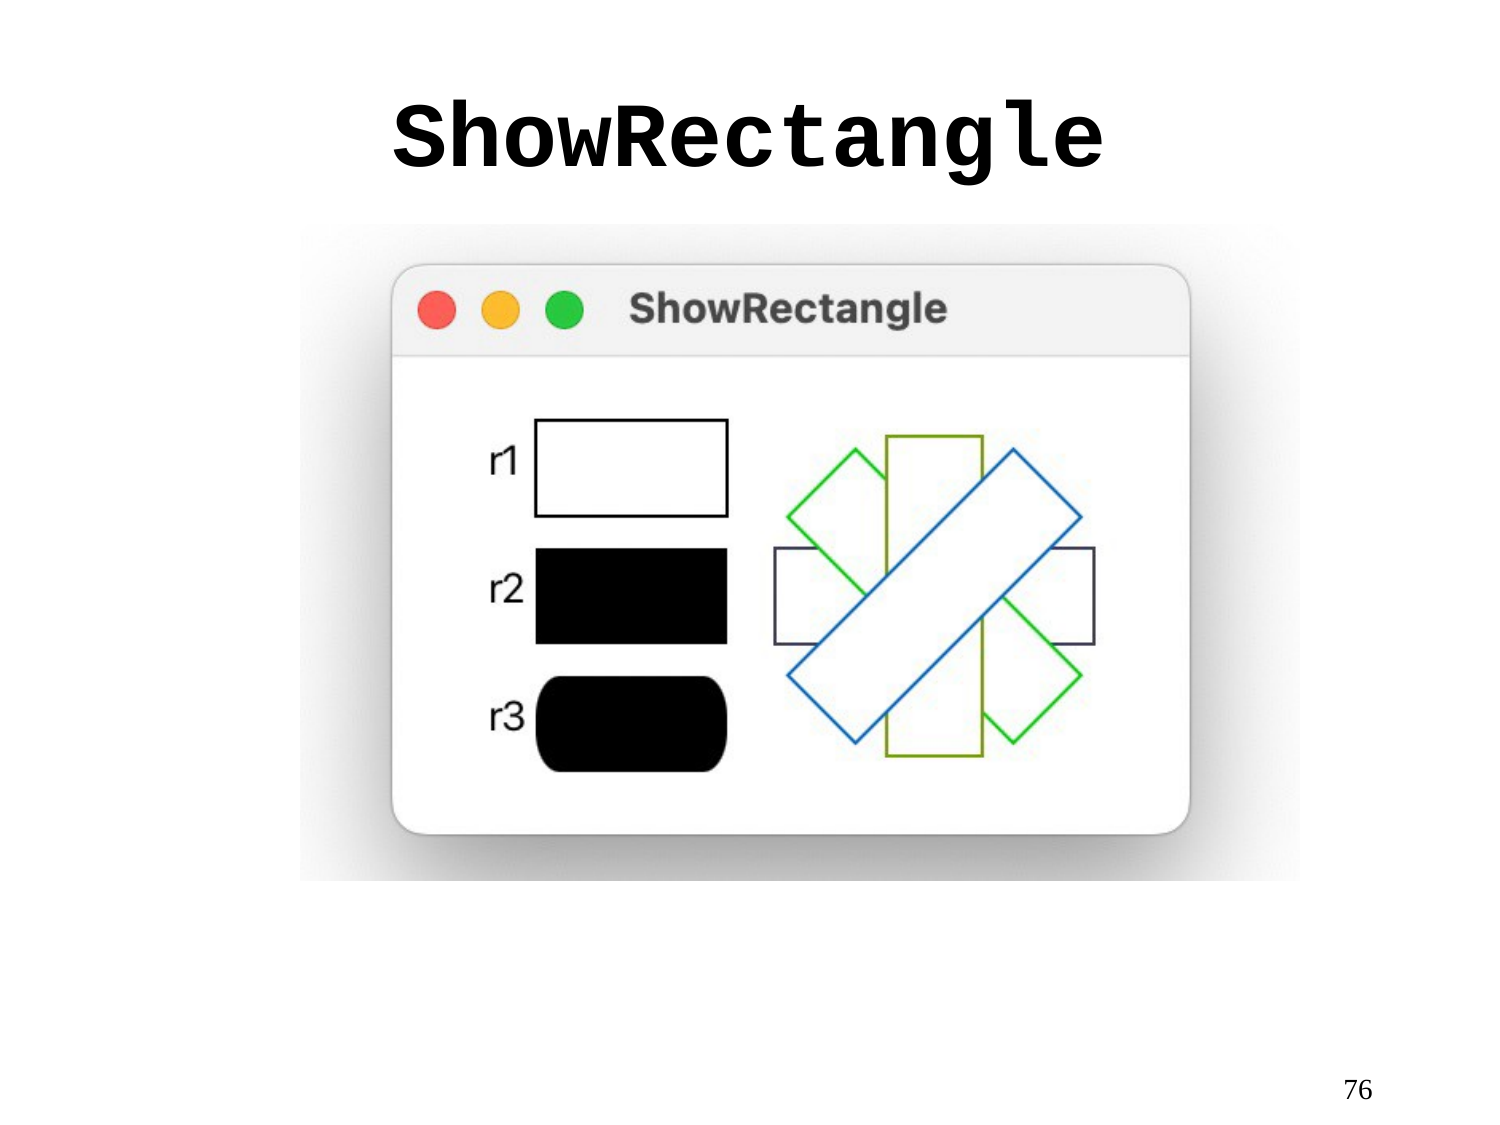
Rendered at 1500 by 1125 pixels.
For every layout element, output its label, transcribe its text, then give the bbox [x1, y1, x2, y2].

title ShowRectangle [390, 73, 1110, 223]
slide_number 73 [1322, 1070, 1381, 1125]
picture [299, 224, 1301, 882]
